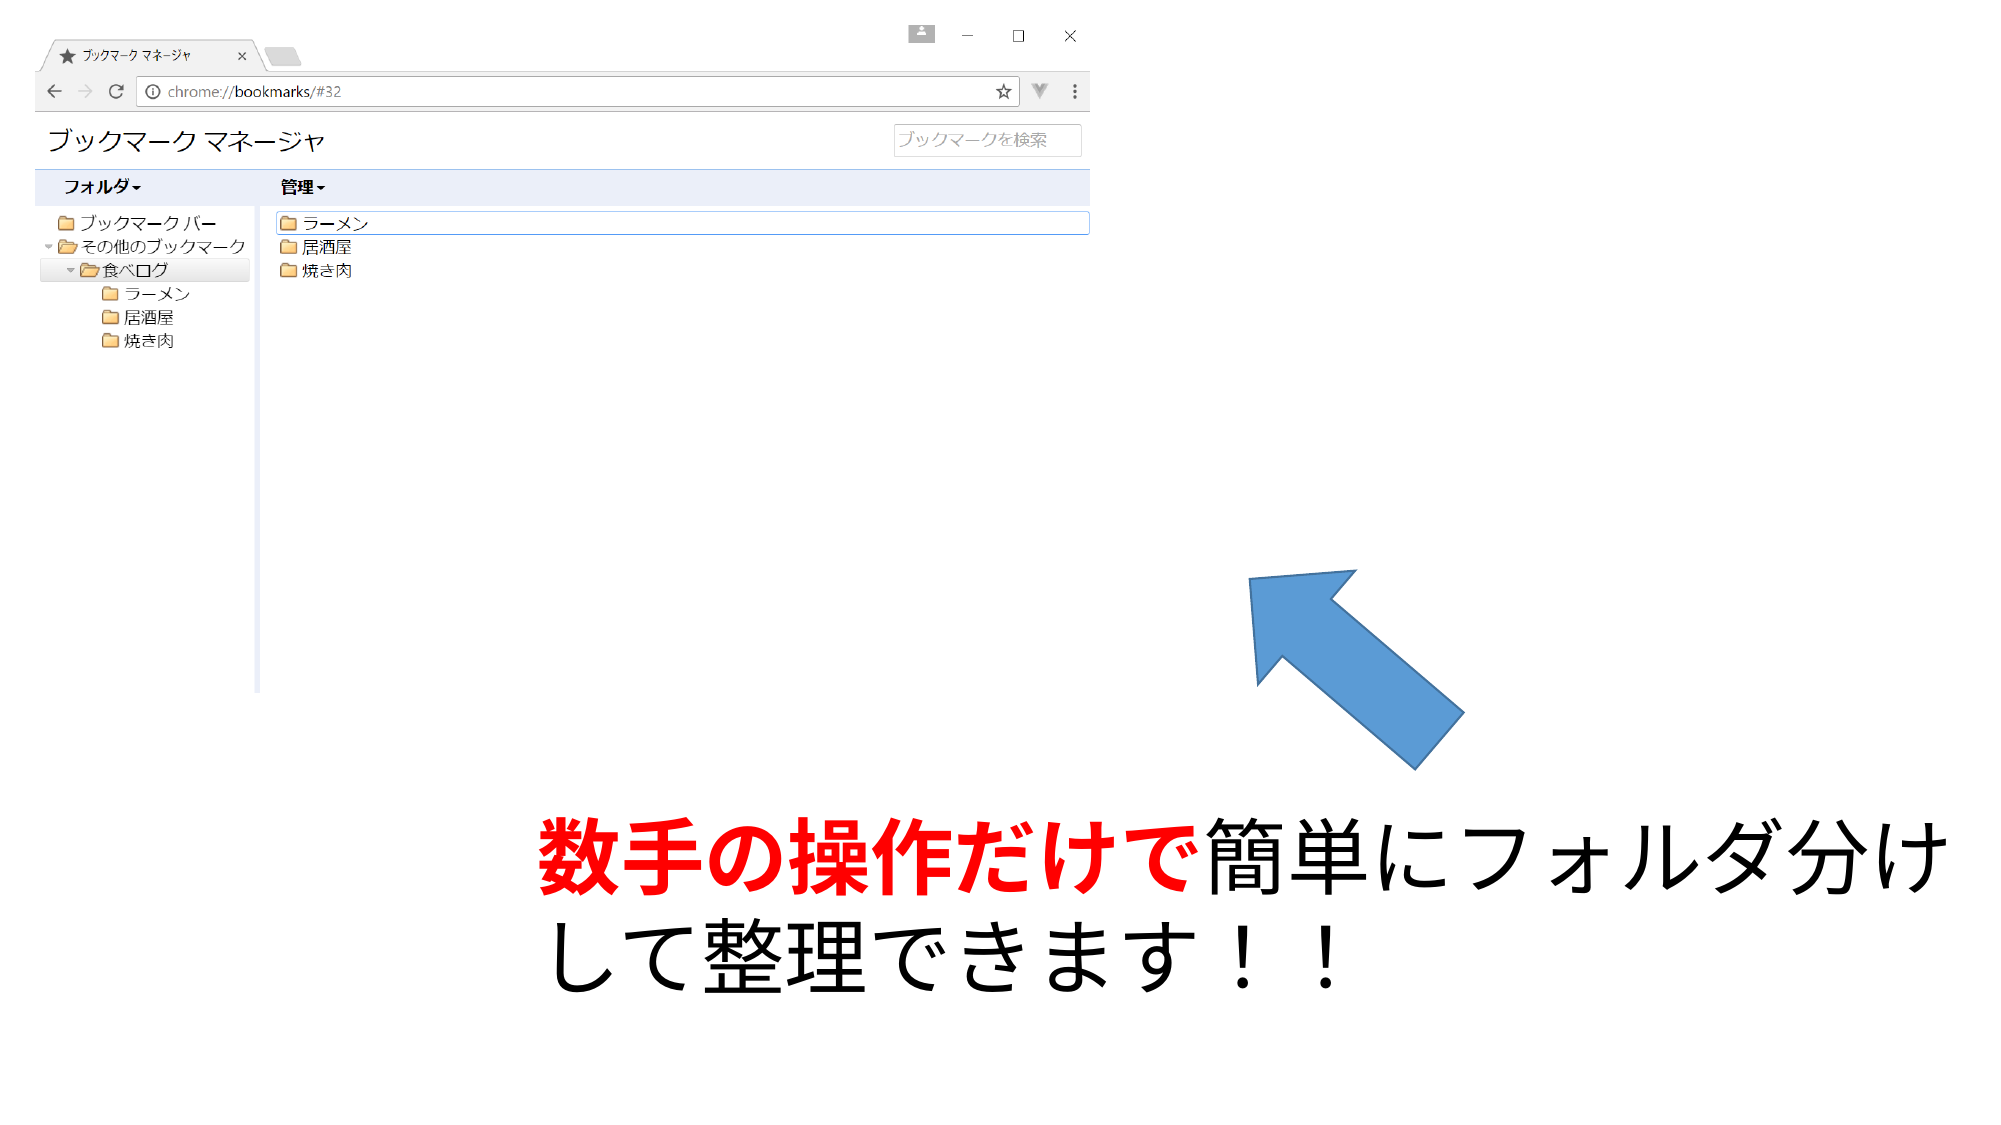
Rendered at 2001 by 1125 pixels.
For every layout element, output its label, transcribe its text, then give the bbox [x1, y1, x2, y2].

picture [35, 25, 1090, 693]
text_box [1248, 569, 1466, 771]
text_box 数手の操作だけで簡単にフォルダ分けして整理できます！！ [522, 797, 2000, 1013]
